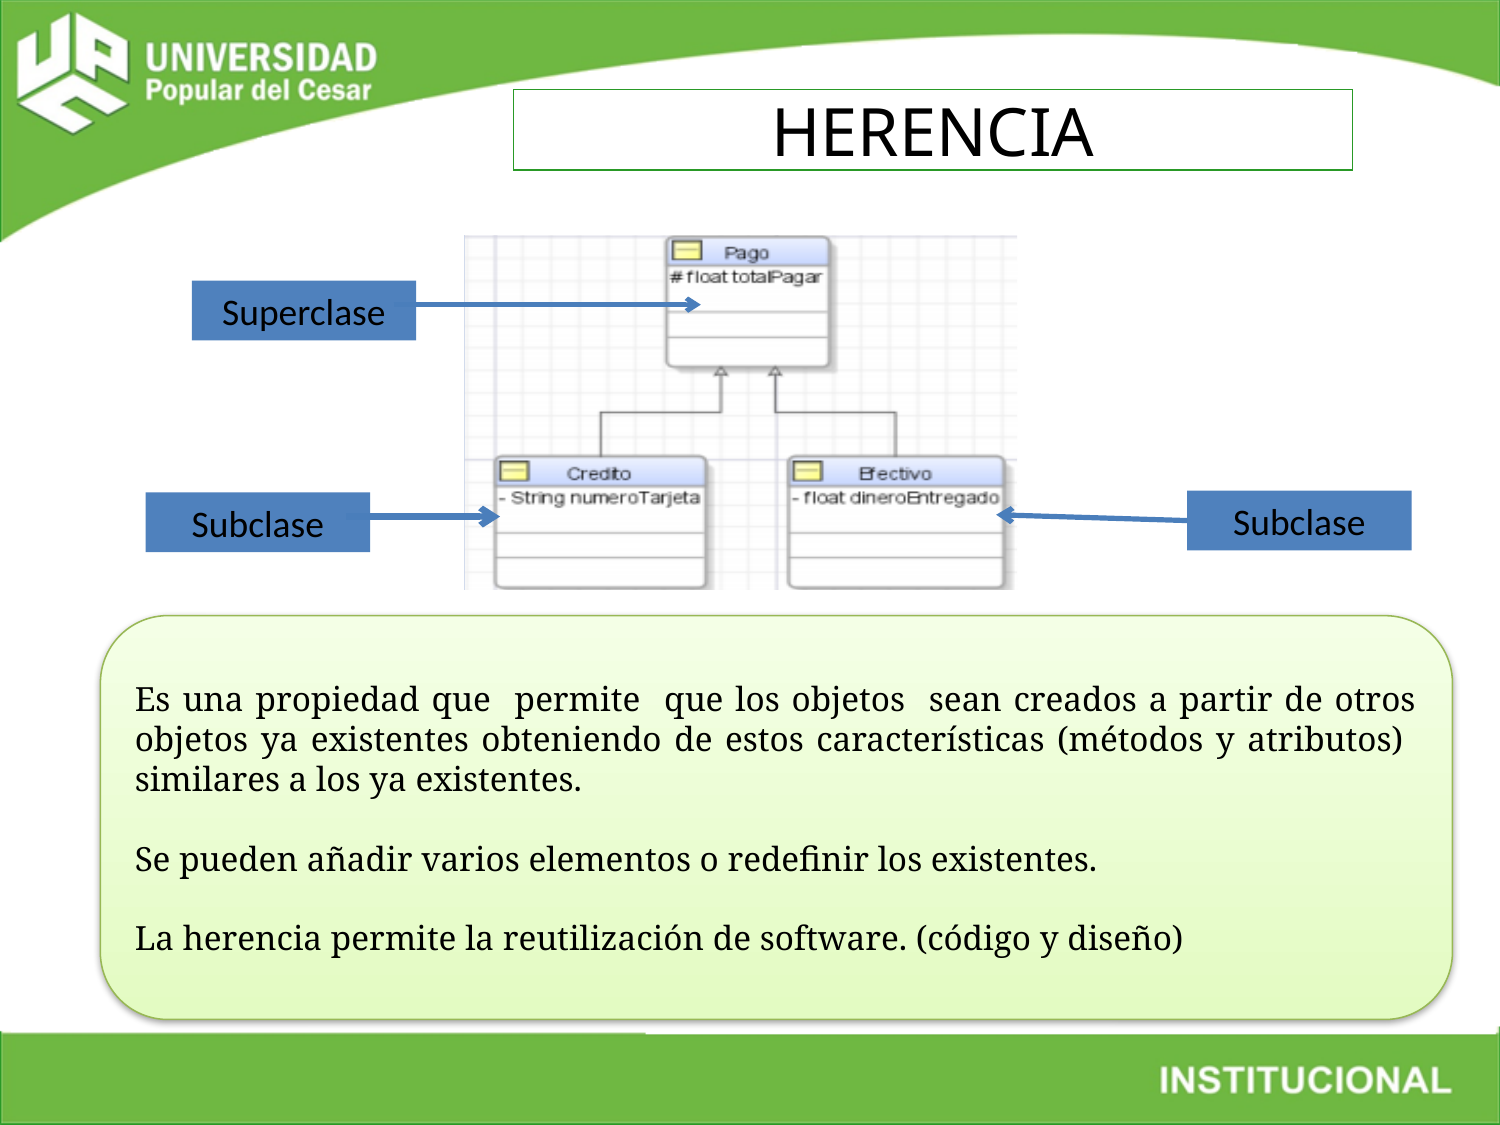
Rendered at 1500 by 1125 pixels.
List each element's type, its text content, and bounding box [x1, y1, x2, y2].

text_box Es una propiedad que permite que los objetos sean creados a partir de otros objetos ya existentes obteniendo de estos características (métodos y atributos) similares a los ya existentes. Se pueden añadir varios elementos o redefinir los existentes. La herencia permite la reutilización de software. (código y diseño) [99, 614, 1454, 1021]
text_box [145, 234, 1412, 590]
picture [0, 0, 1500, 1125]
text_box HERENCIA [513, 89, 1353, 171]
